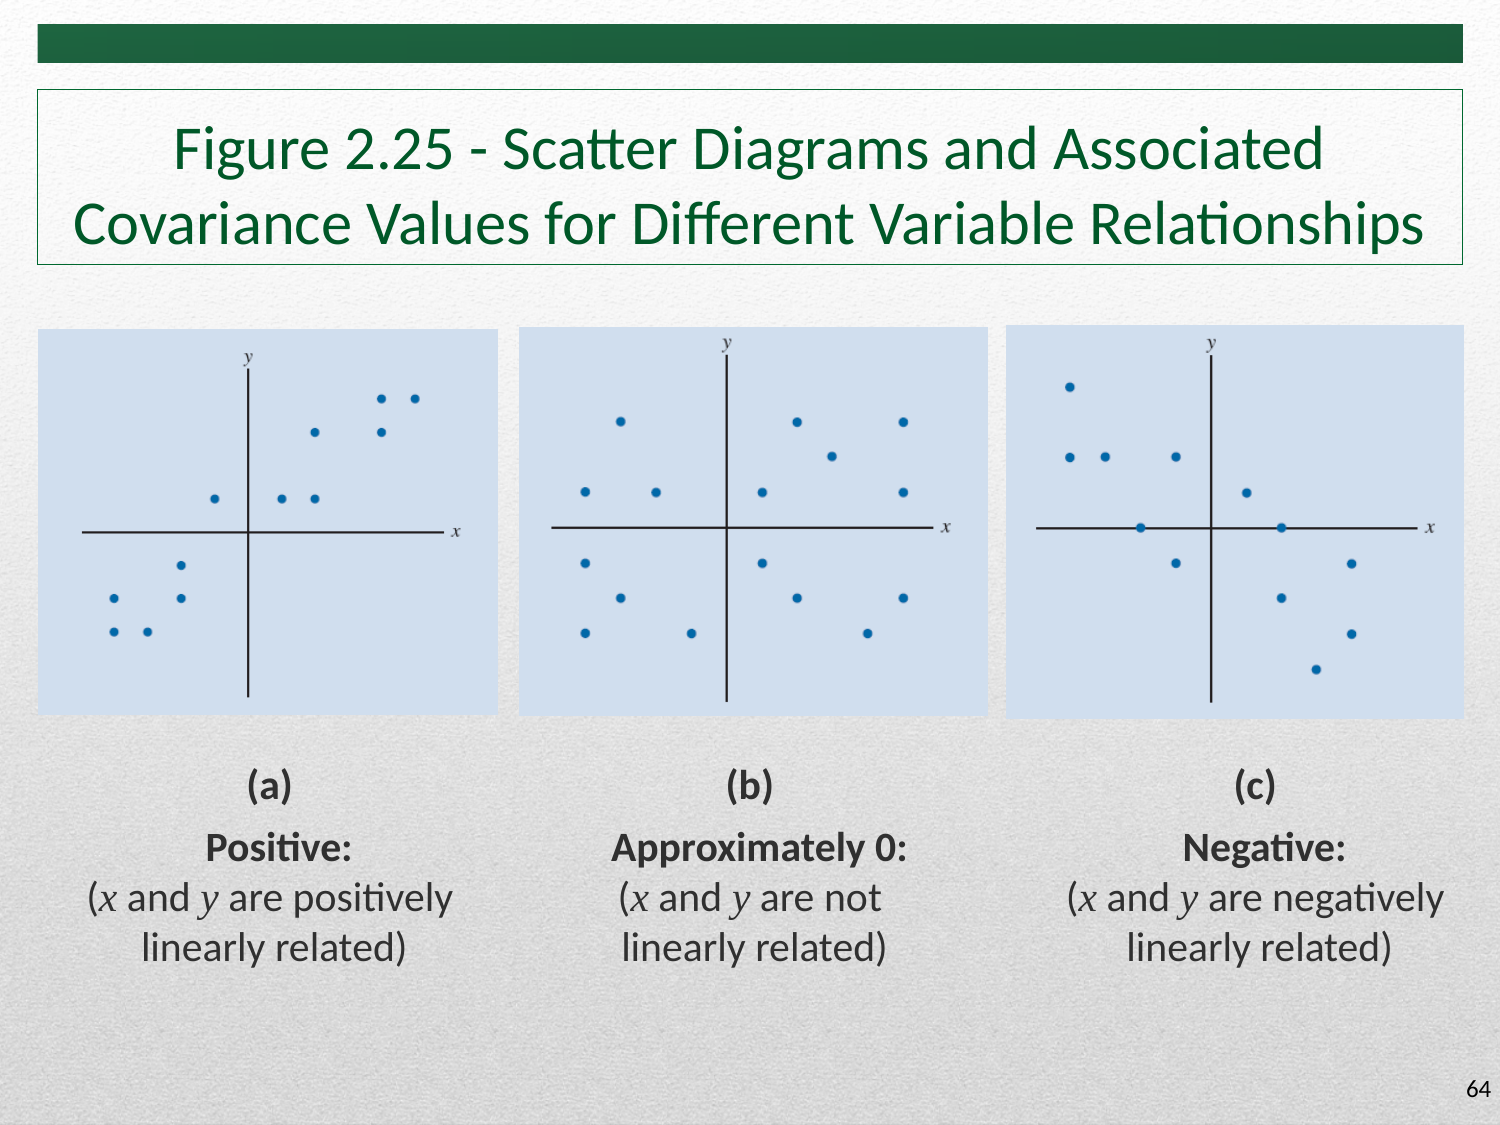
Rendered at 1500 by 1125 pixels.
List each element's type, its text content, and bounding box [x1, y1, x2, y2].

slide_number 64 [1381, 1065, 1500, 1125]
title Figure 2.25 - Scatter Diagrams and Associated Covariance Values for Different Variable Relationships [37, 89, 1463, 265]
picture [518, 326, 989, 717]
picture [37, 24, 1463, 63]
picture [37, 329, 498, 716]
picture [1005, 324, 1465, 720]
